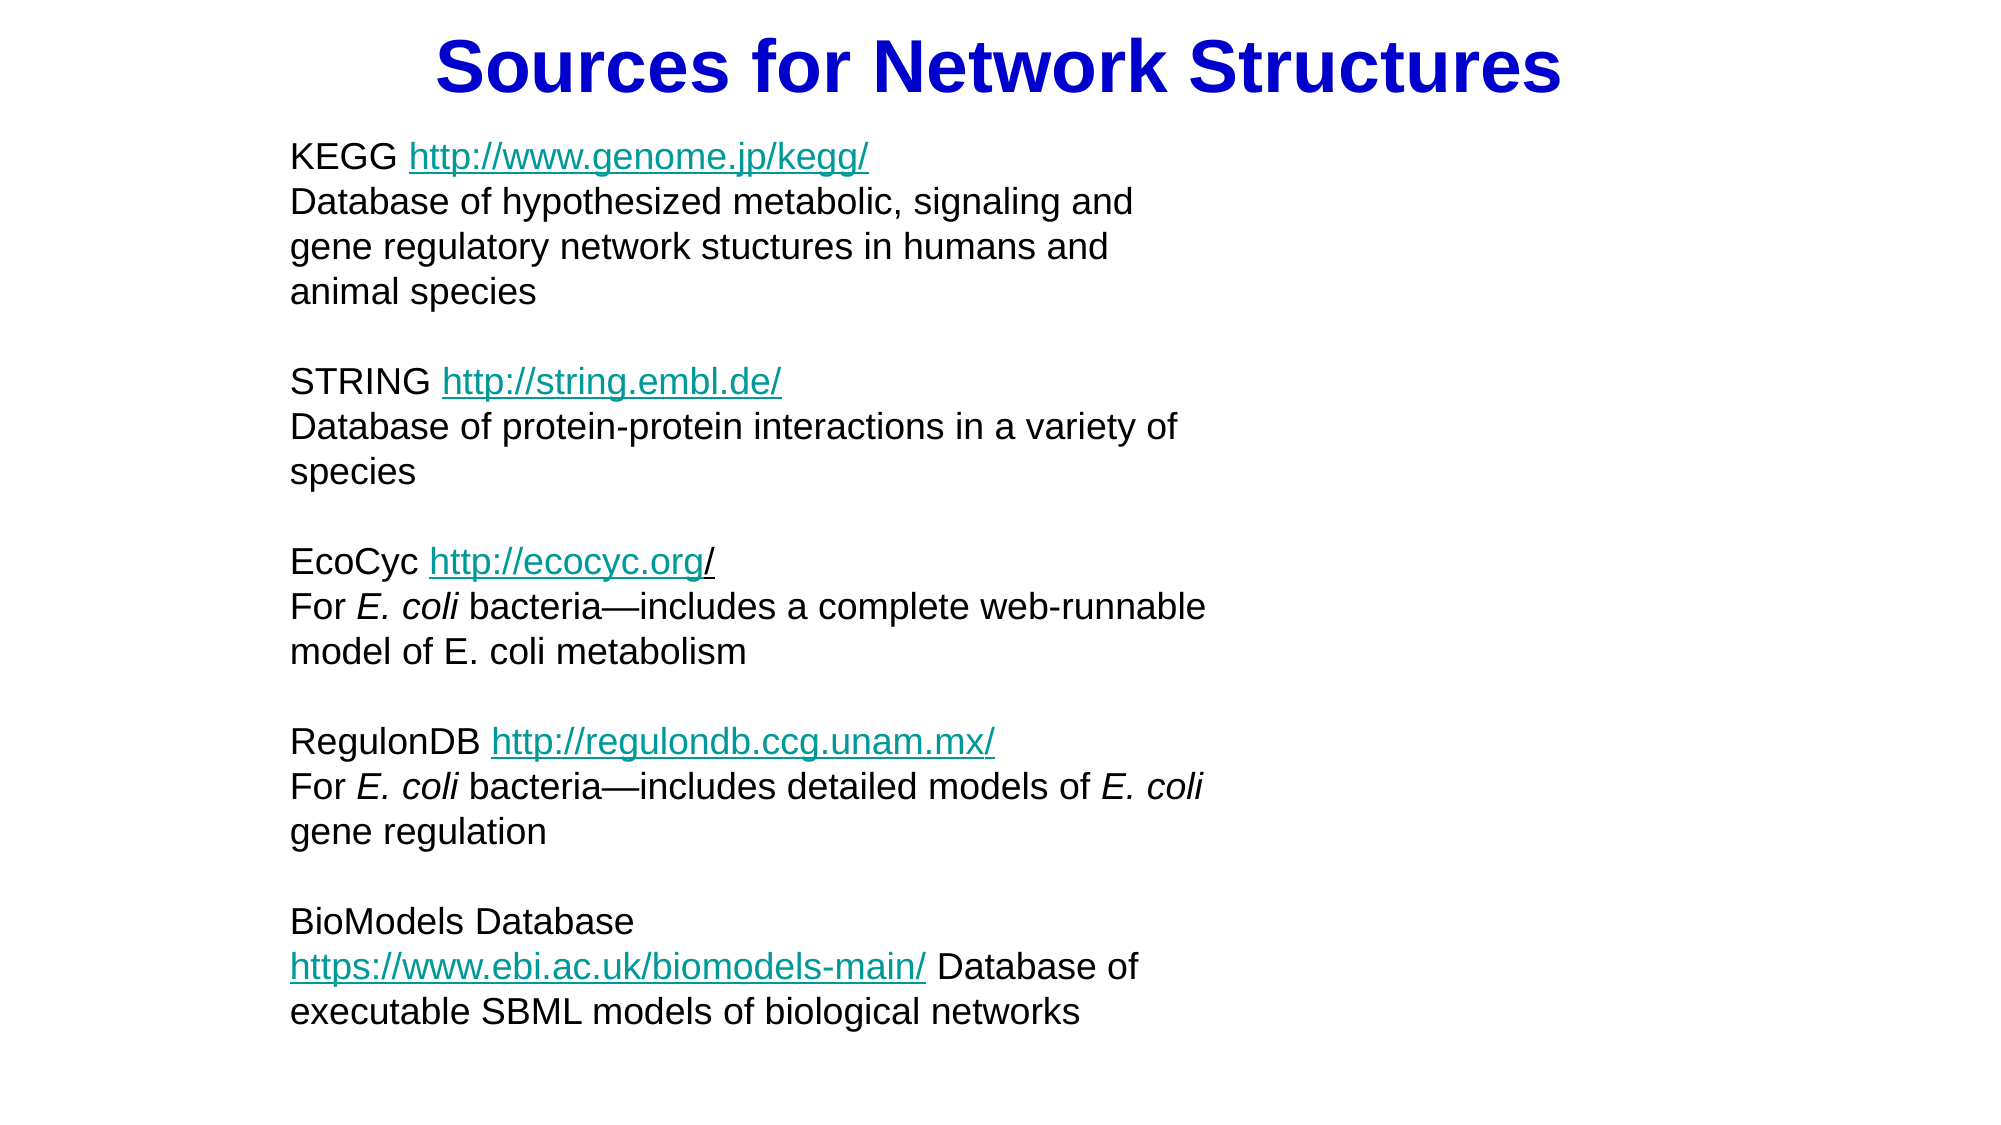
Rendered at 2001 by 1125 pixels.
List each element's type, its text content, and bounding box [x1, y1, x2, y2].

title Sources for Network Structures [249, 0, 1750, 125]
text_box KEGG http://www.genome.jp/kegg/ Database of hypothesized metabolic, signaling and gene regulatory network stuctures in humans and animal species STRING http://string.embl.de/ Database of protein-protein interactions in a variety of species EcoCyc http://ecocyc.org/ For E. coli bacteria—includes a complete web-runnable model of E. coli metabolism RegulonDB http://regulondb.ccg.unam.mx/ For E. coli bacteria—includes detailed models of E. coli gene regulation BioModels Database https://www.ebi.ac.uk/biomodels-main/ Database of executable SBML models of biological networks [275, 124, 1225, 1125]
